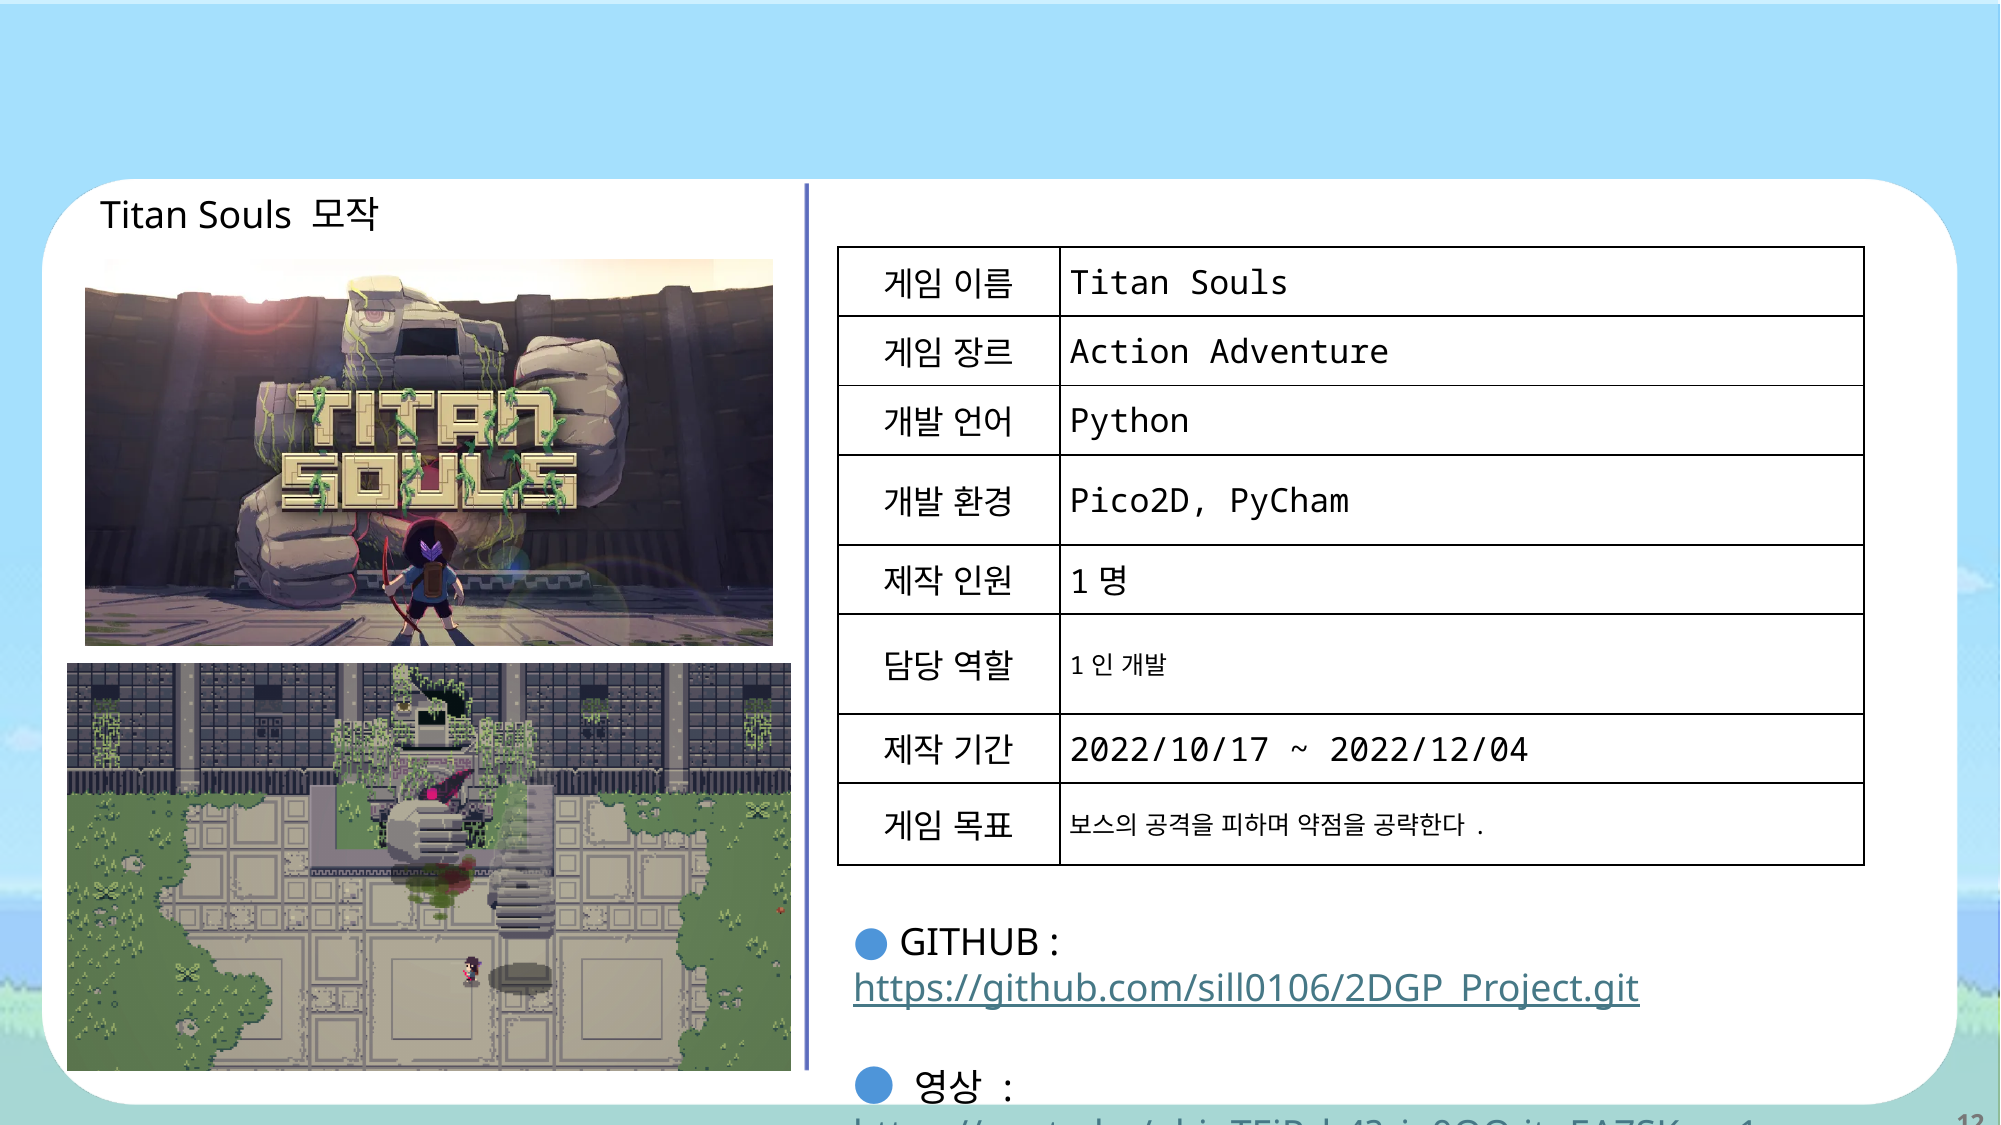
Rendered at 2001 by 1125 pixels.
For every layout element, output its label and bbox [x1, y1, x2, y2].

text_box [0, 0, 2000, 1125]
picture [84, 259, 773, 646]
text_box [773, 624, 1250, 630]
text_box [41, 178, 1959, 1106]
picture [67, 663, 791, 1071]
